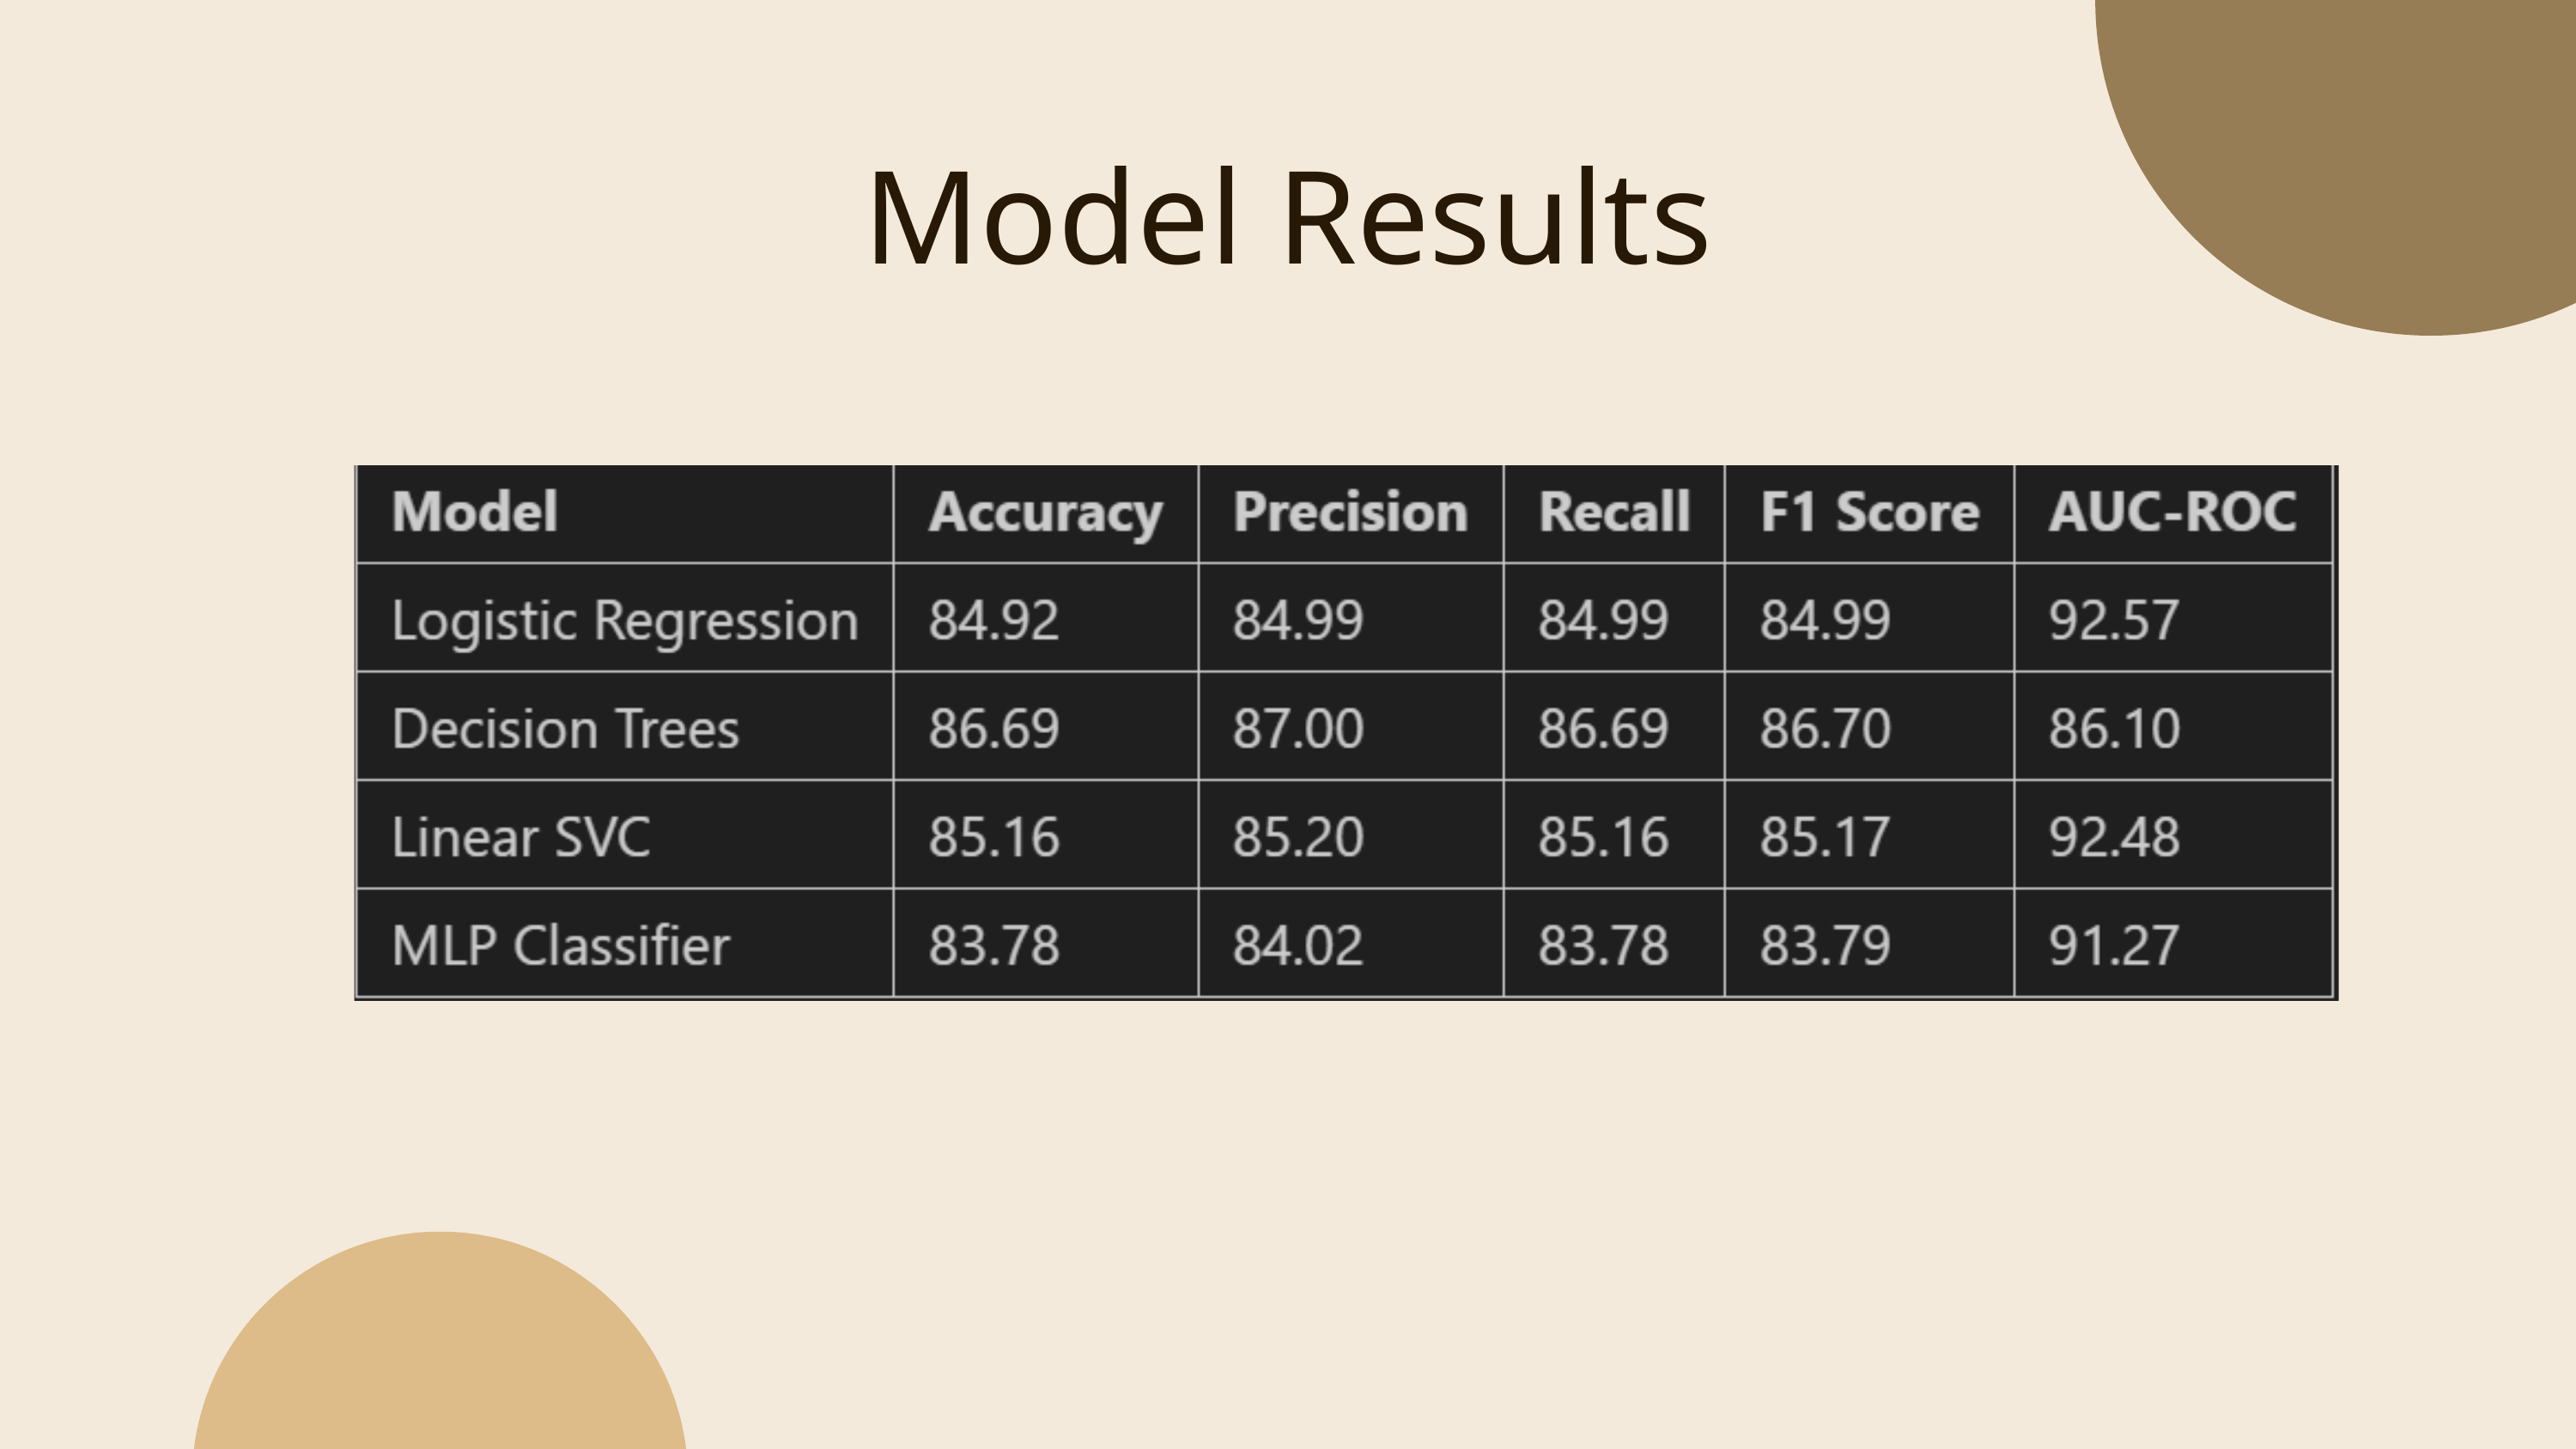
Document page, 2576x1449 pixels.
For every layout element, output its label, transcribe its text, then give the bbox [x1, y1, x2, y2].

text_box [354, 465, 2339, 1001]
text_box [2094, 0, 2576, 336]
text_box Model Results [607, 135, 1969, 290]
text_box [191, 1231, 689, 1449]
